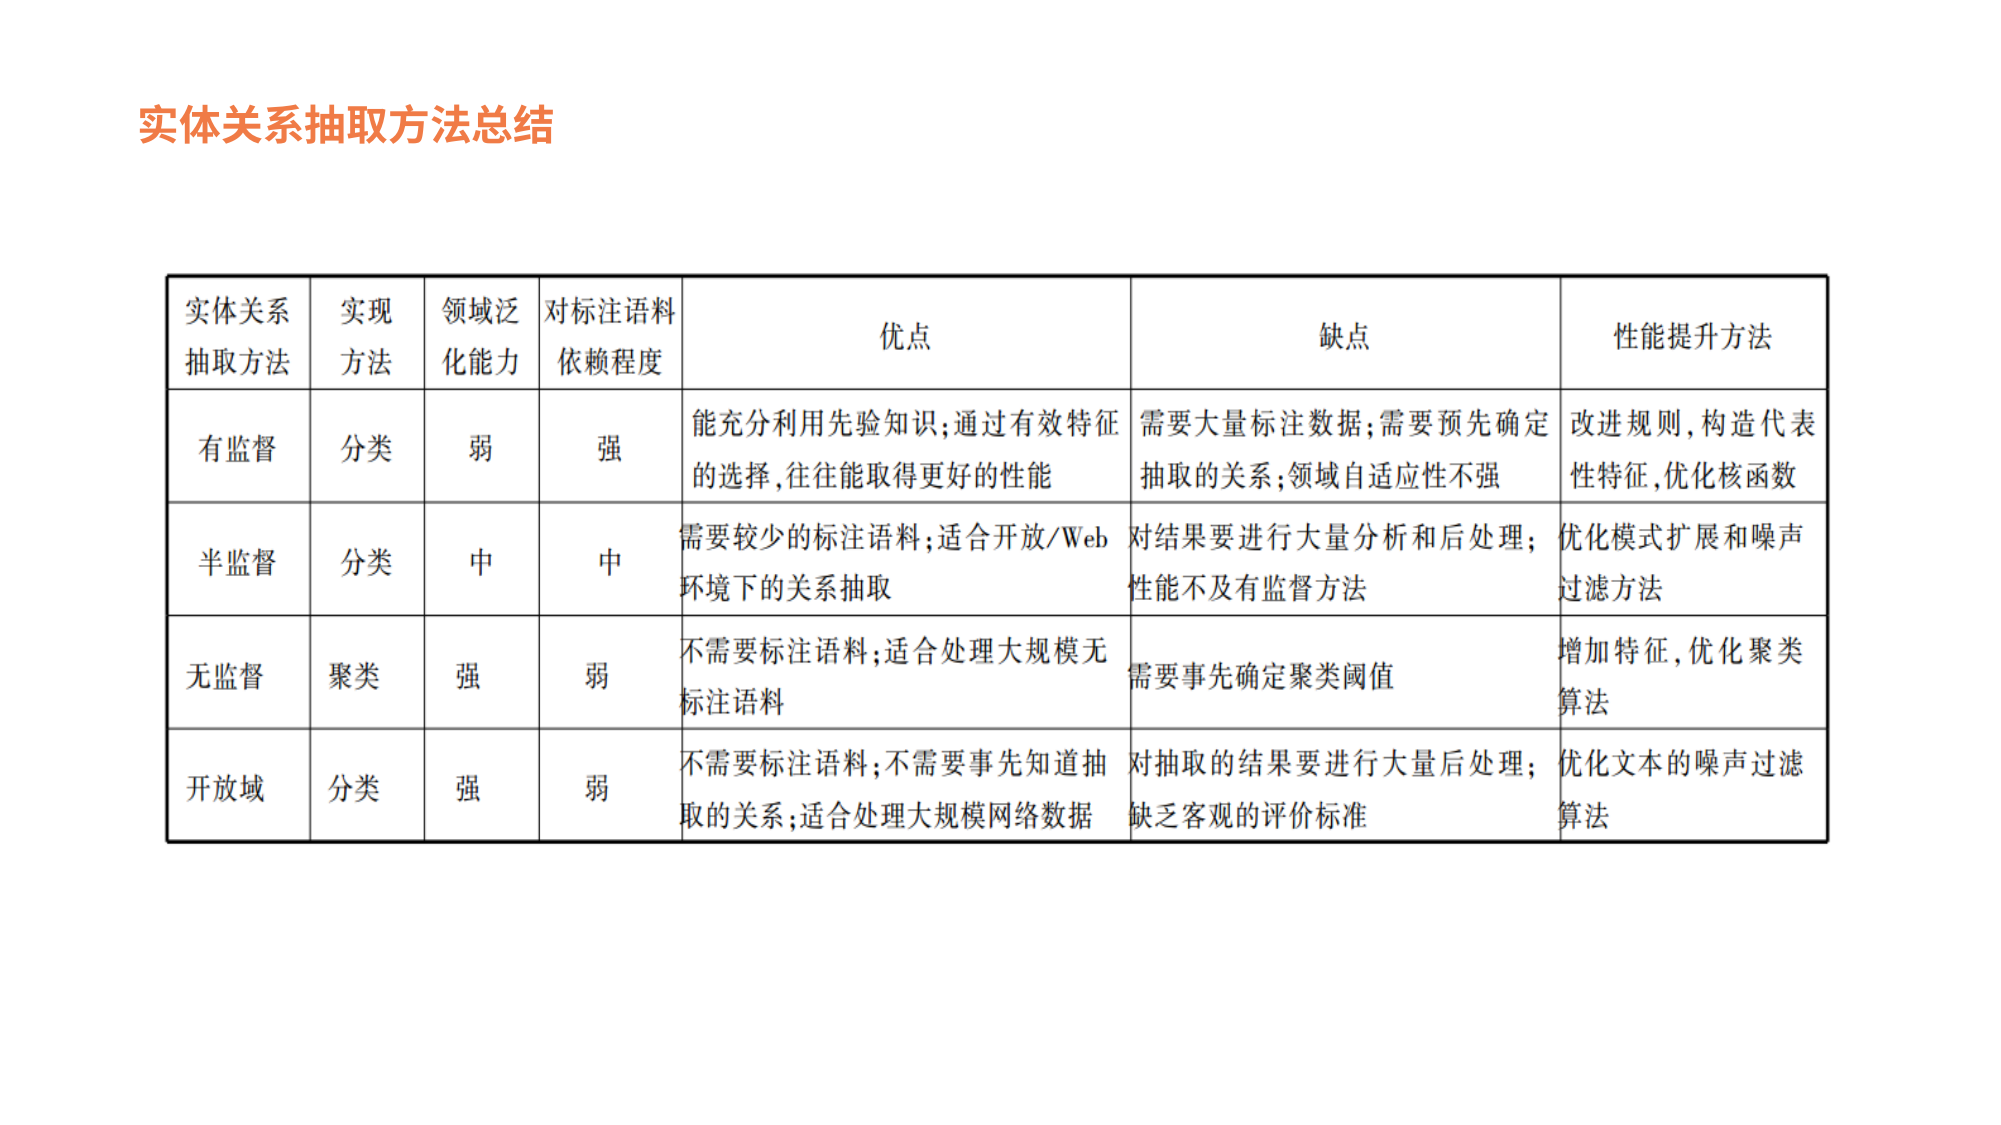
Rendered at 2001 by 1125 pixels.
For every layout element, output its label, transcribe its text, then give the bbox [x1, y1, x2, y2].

text_box 实体关系抽取方法总结 [123, 91, 571, 157]
picture [156, 257, 1844, 868]
